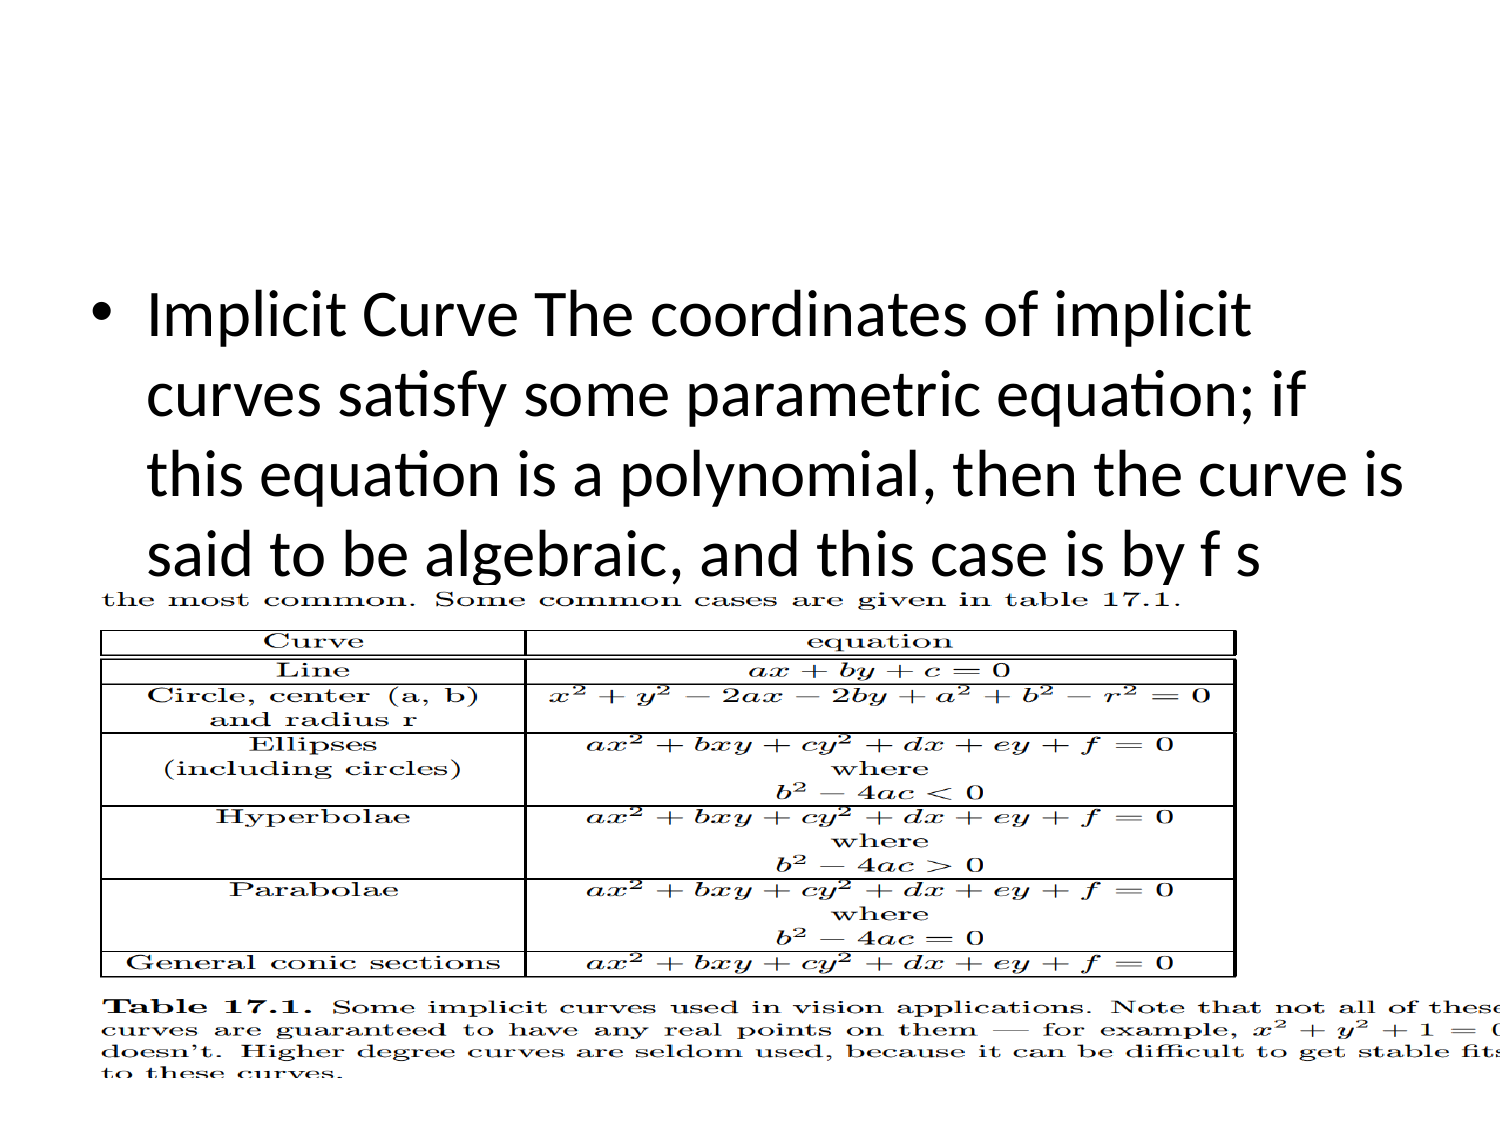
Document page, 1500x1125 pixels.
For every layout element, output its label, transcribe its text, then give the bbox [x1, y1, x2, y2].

list Implicit Curve The coordinates of implicit curves satisfy some parametric equation; if this equation is a polynomial, then the curve is said to be algebraic, and this case is by f s [75, 262, 1430, 584]
picture [70, 585, 1500, 1079]
